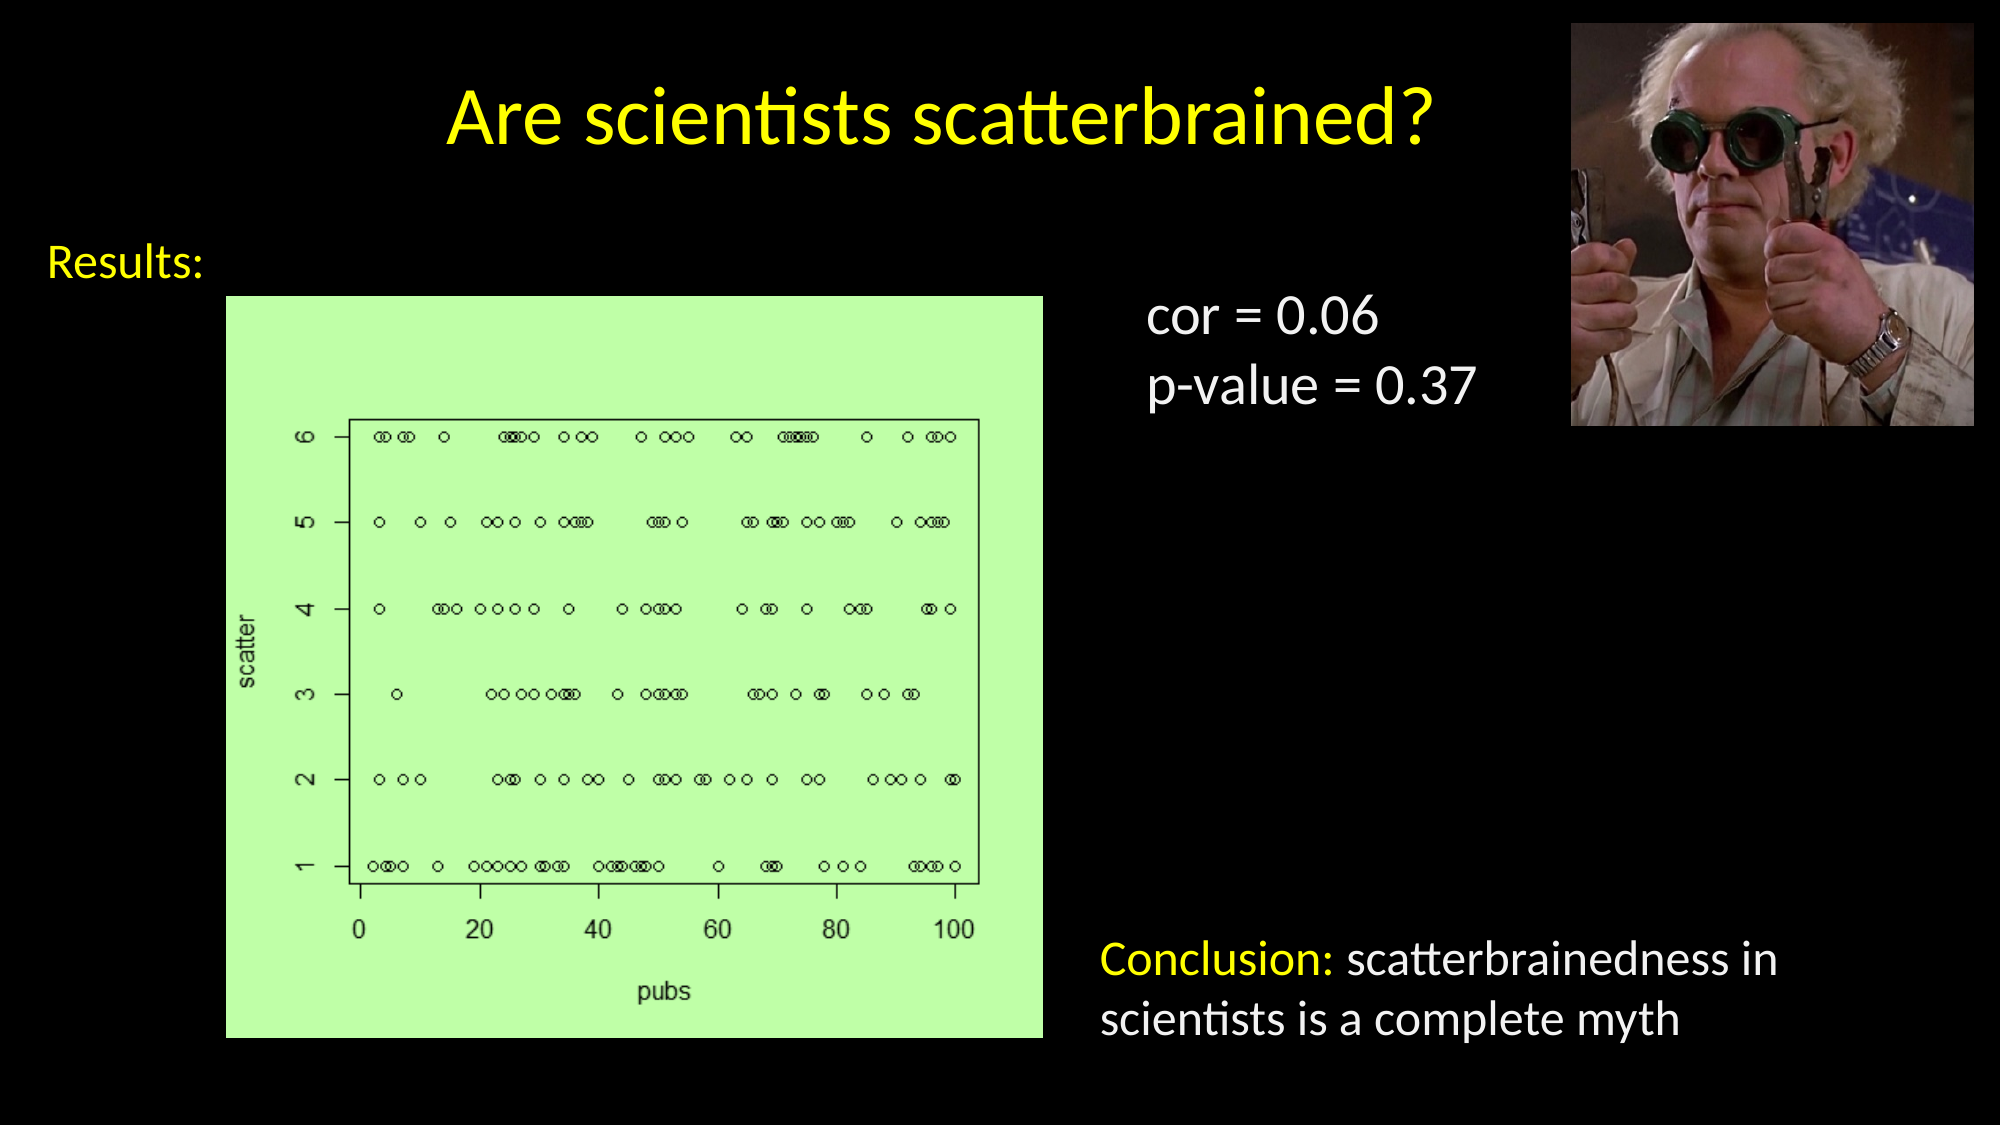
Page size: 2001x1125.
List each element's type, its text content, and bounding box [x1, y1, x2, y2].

text_box Conclusion: scatterbrainedness in scientists is a complete myth [1085, 917, 1974, 1053]
picture [1571, 23, 1974, 426]
text_box cor = 0.06 p-value = 0.37 [1131, 268, 1507, 424]
picture [226, 296, 1043, 1038]
text_box Results: [32, 220, 616, 296]
text_box Are scientists scatterbrained? [431, 53, 1453, 169]
